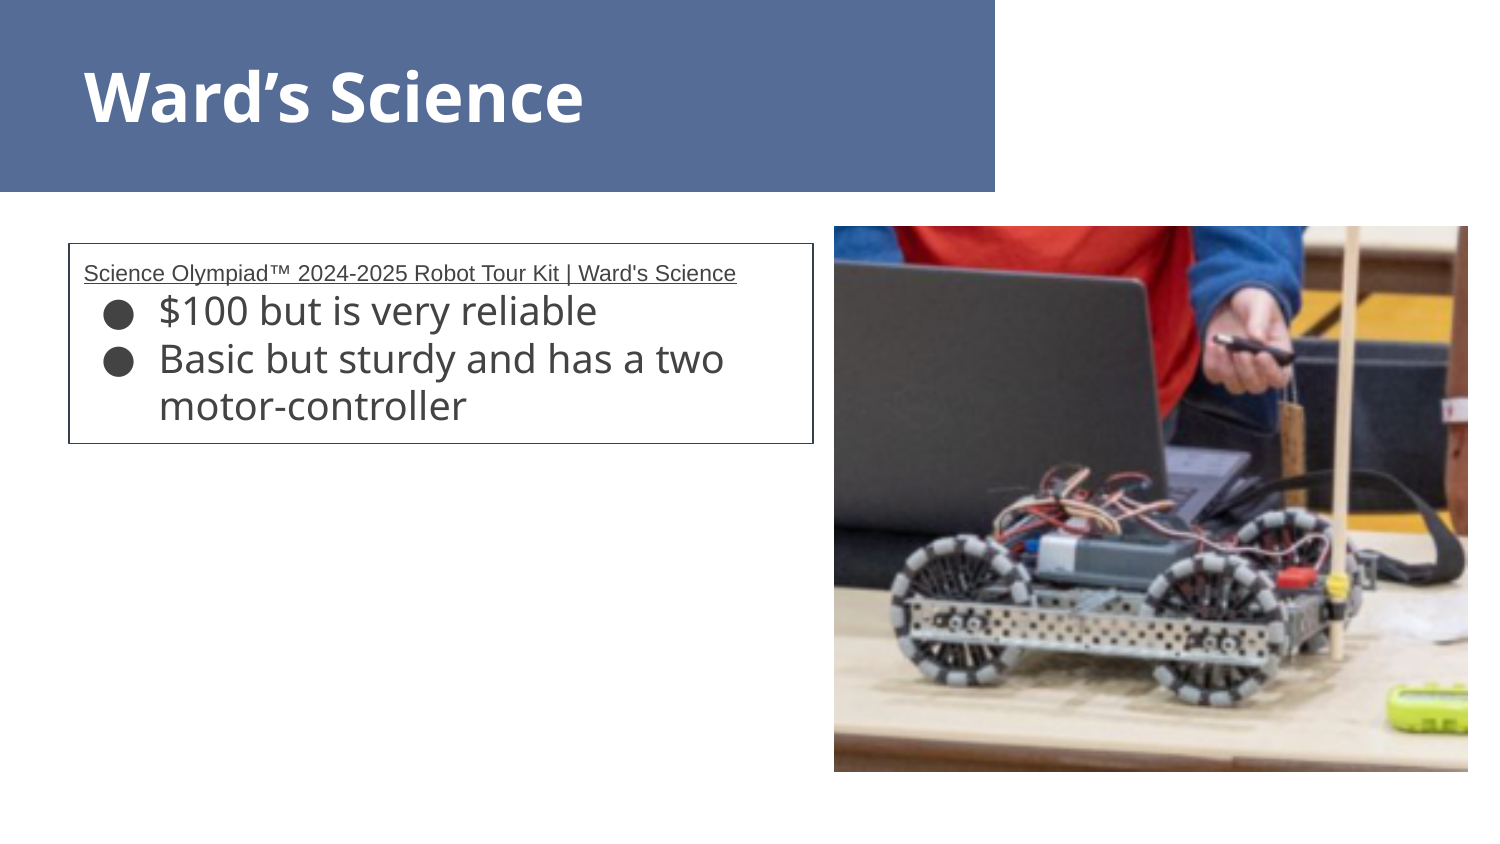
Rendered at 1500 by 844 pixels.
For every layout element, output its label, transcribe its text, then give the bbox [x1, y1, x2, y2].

picture [834, 225, 1468, 772]
text_box [0, 0, 995, 192]
title Ward’s Science [69, 39, 824, 211]
text_box Science Olympiad™ 2024-2025 Robot Tour Kit | Ward's Science $100 but is very reliable Basic but sturdy and has a two motor-controller [68, 243, 814, 444]
